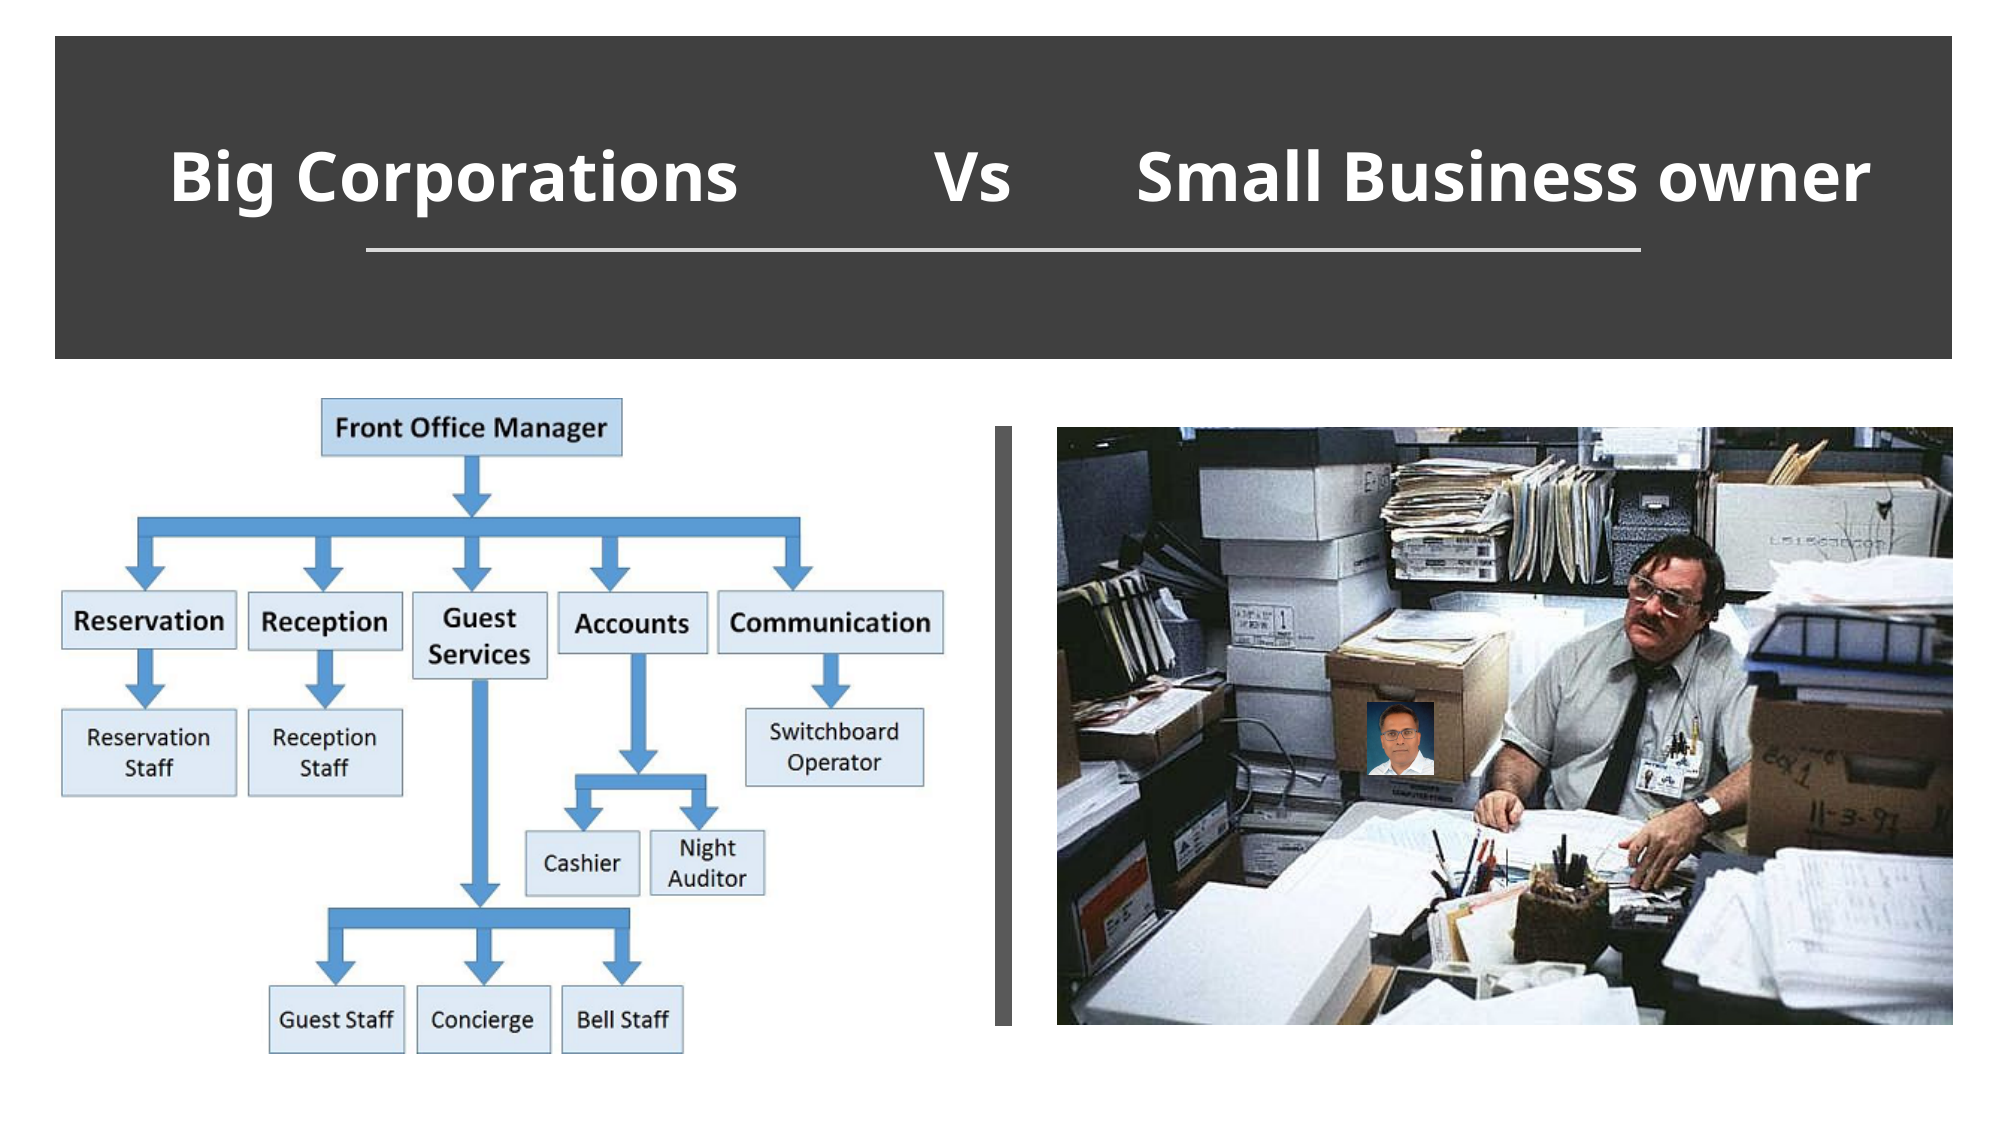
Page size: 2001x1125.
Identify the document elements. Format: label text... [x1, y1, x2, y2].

title Big Corporations Vs Small Business owner [89, 71, 1917, 224]
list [1057, 427, 1953, 1025]
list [54, 398, 950, 1054]
picture [1367, 702, 1434, 776]
text_box [64, 45, 1942, 350]
